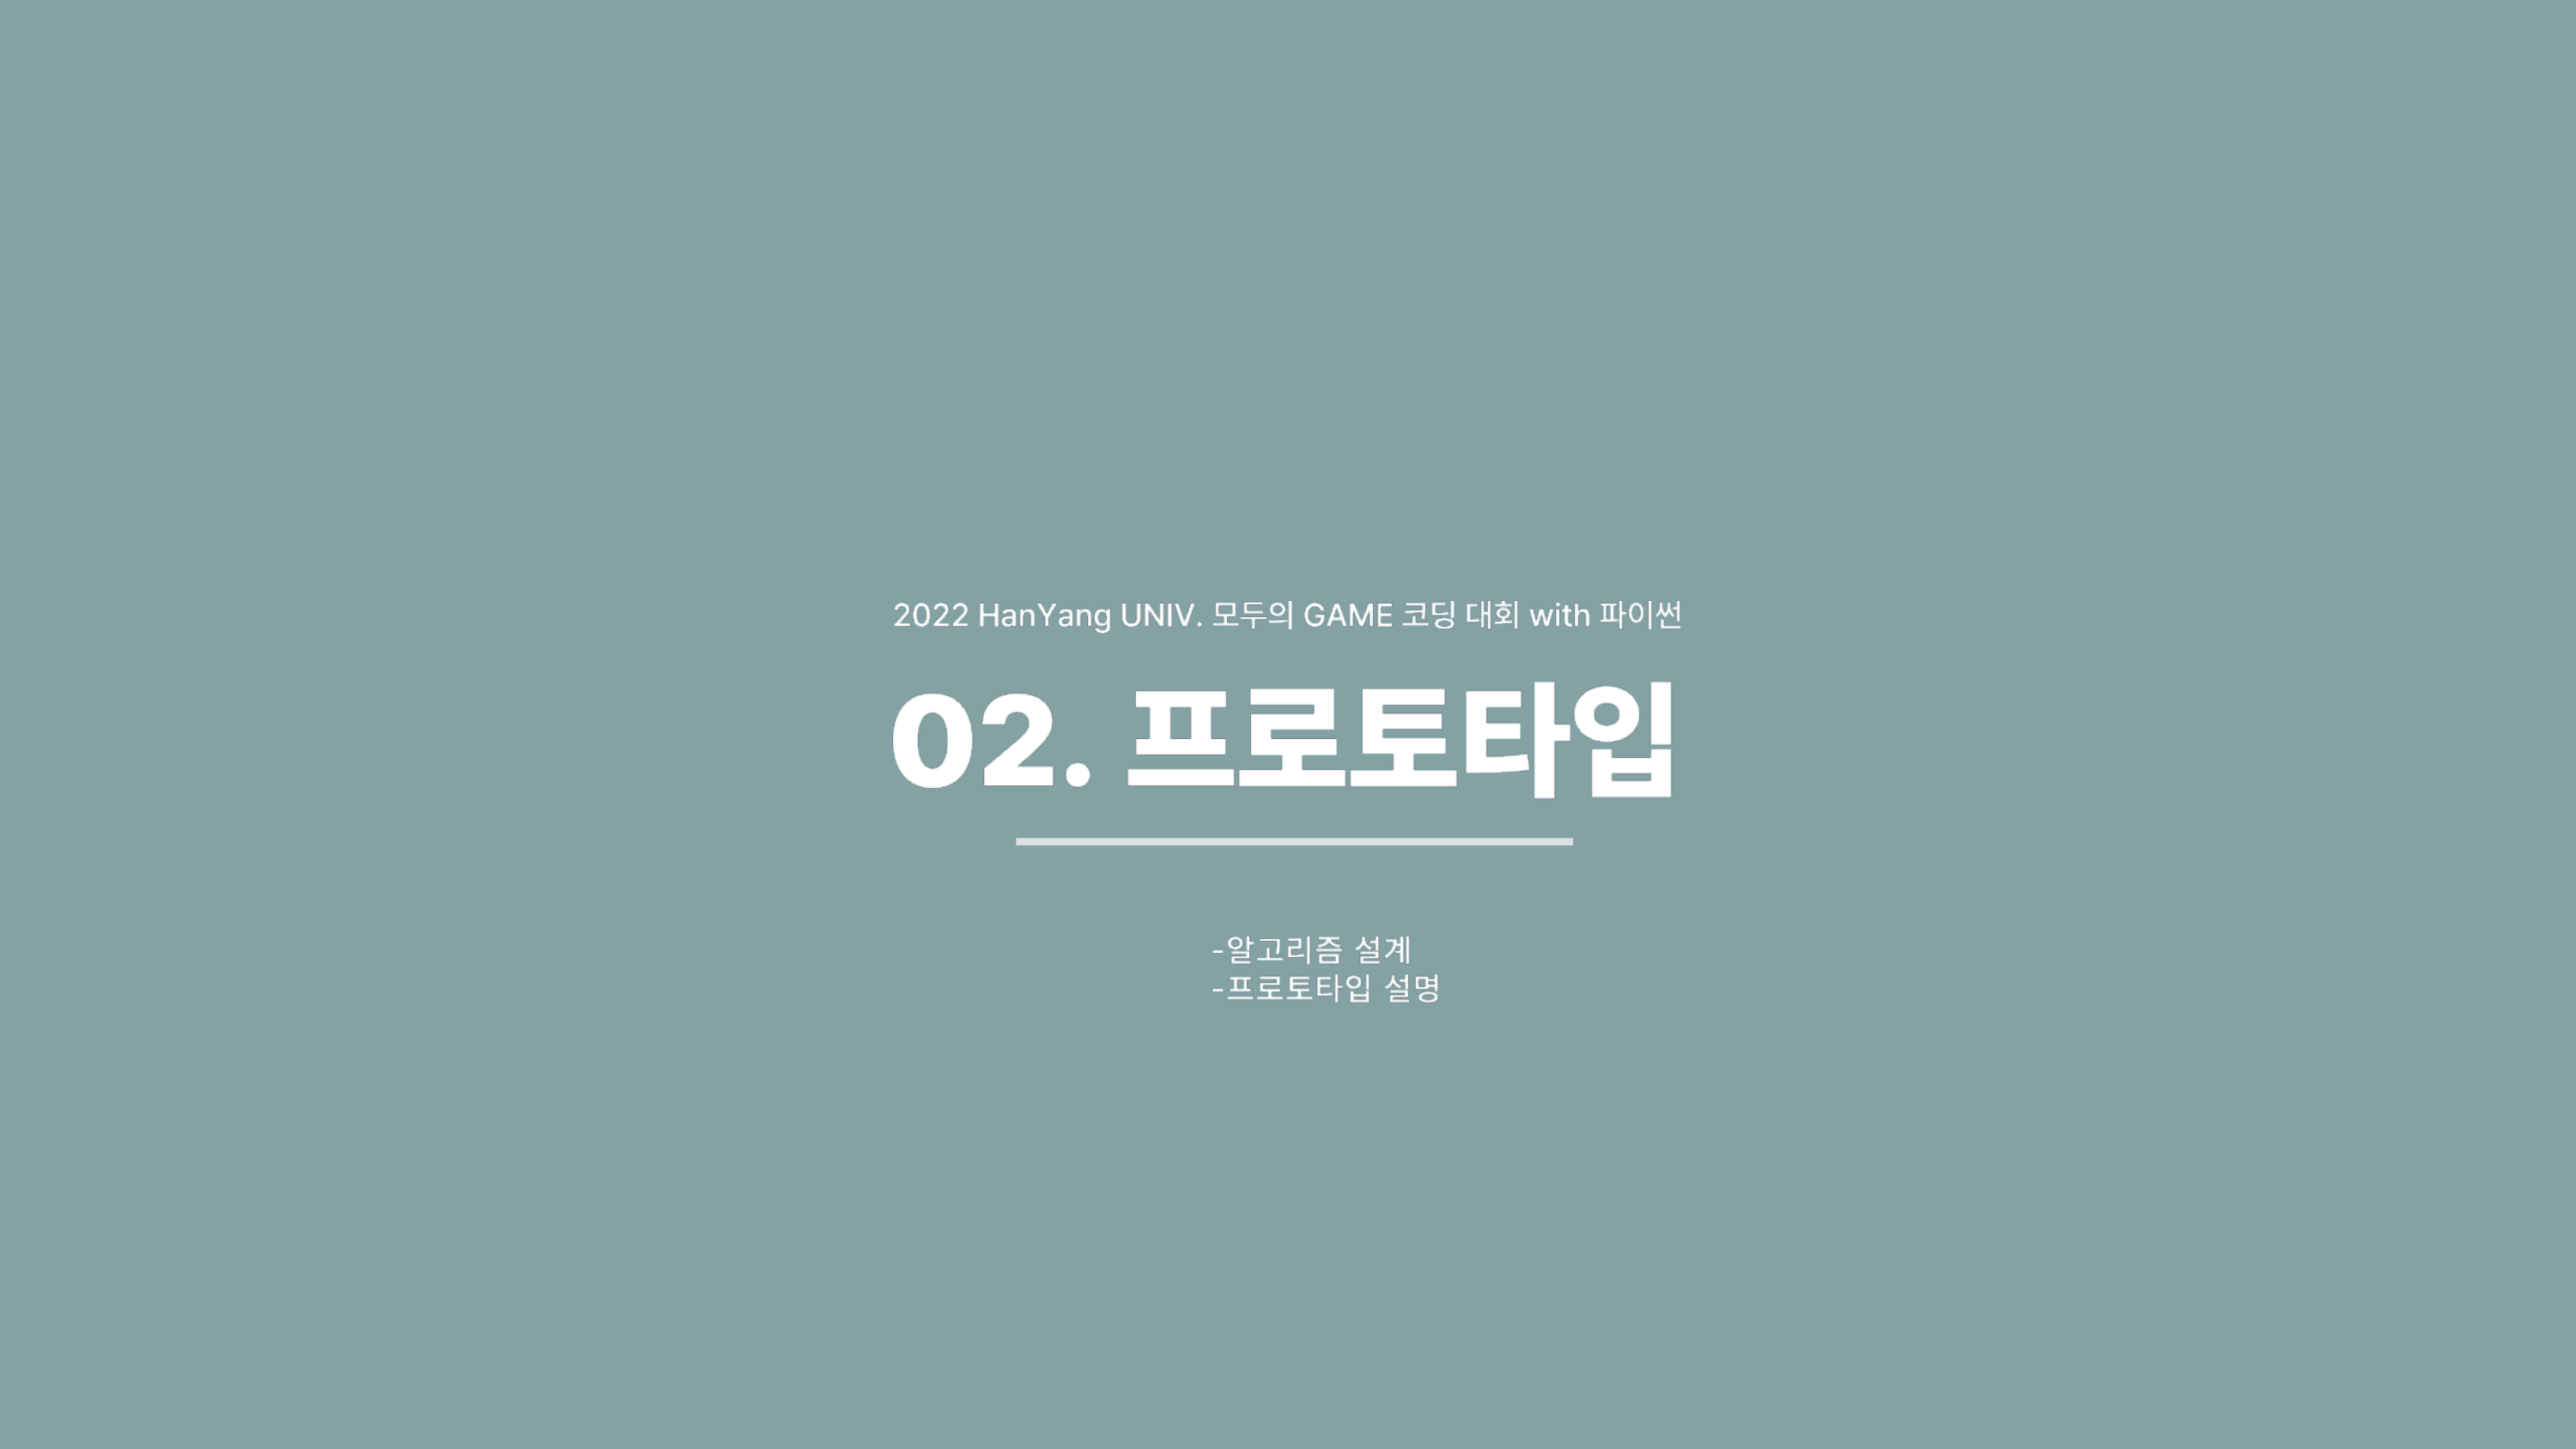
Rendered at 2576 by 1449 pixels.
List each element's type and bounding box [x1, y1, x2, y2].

text_box [1016, 838, 1574, 846]
picture [690, 587, 1734, 858]
picture [1206, 922, 1457, 1026]
